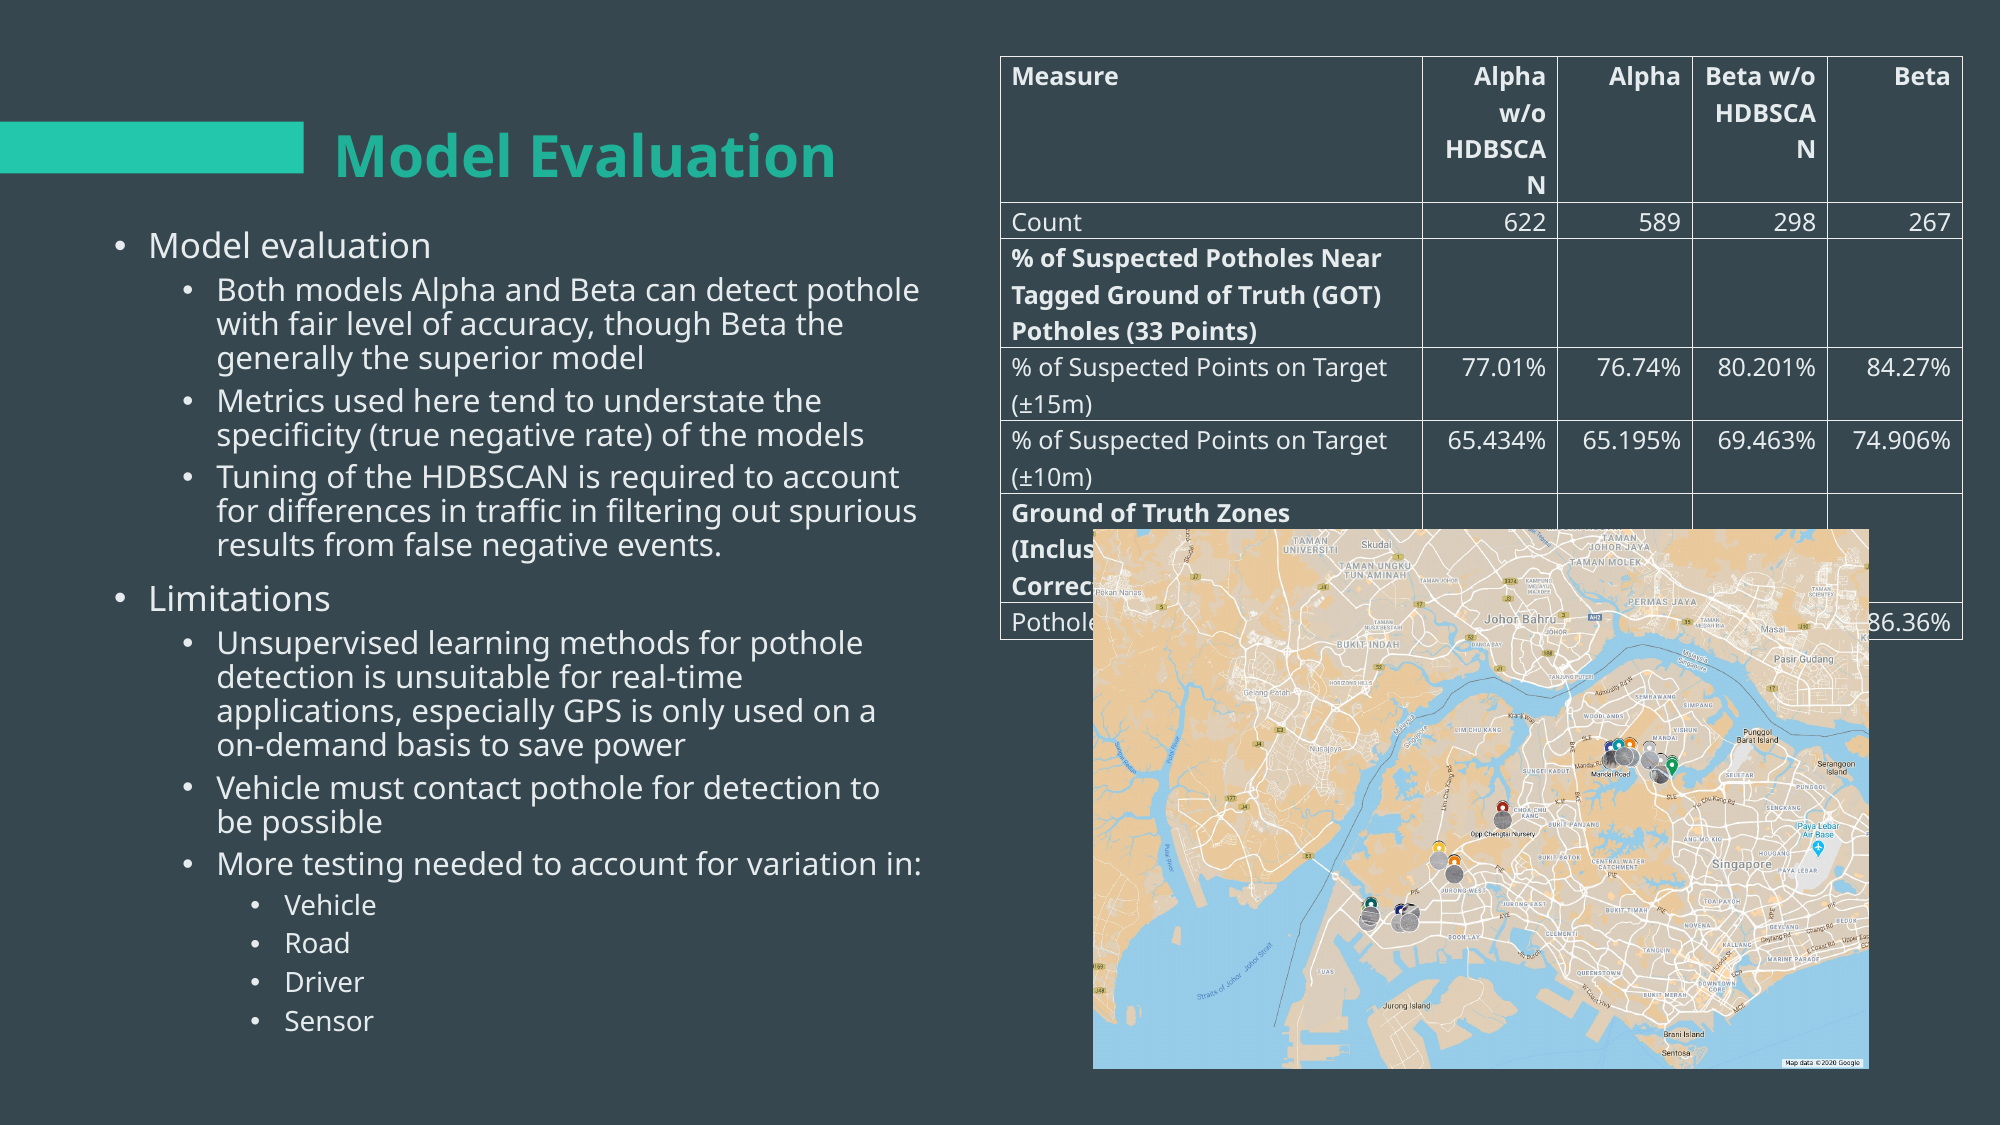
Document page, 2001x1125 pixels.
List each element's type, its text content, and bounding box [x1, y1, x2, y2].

table_cell [1423, 239, 1557, 347]
table_cell [1423, 494, 1557, 527]
table_cell Pothole Detection Accuracy [1001, 603, 1088, 639]
table_cell Count [1001, 203, 1422, 238]
table_cell [1828, 494, 1962, 602]
table_cell 76.74% [1558, 348, 1692, 420]
table_cell [1558, 494, 1692, 527]
table_cell 80.201% [1693, 348, 1827, 420]
table_header Alpha w/o HDBSCAN [1423, 57, 1557, 202]
picture [1093, 529, 1869, 1069]
table_cell [1828, 239, 1962, 347]
table_cell [1558, 239, 1692, 347]
table_cell 298 [1693, 203, 1827, 238]
table_cell 65.434% [1423, 421, 1557, 493]
table_cell 84.27% [1828, 348, 1962, 420]
text_box Model evaluation Both models Alpha and Beta can detect pothole with fair level of accuracy, though Beta the generally the superior model Metrics used here tend to understate the specificity (true negative rate) of the models Tuning of the HDBSCAN is required to account for differences in traffic in filtering out spurious results from false negative events. Limitations Unsupervised learning methods for pothole detection is unsuitable for real-time applications, especially GPS is only used on a on-demand basis to save power Vehicle must contact pothole for detection to be possible More testing needed to account for variation in: Vehicle Road Driver Sensor [99, 220, 938, 1069]
table_cell 86.36% [1873, 603, 1962, 639]
table_cell % of Suspected Points on Target (±10m) [1001, 421, 1422, 493]
table_cell % of Suspected Potholes Near Tagged Ground of Truth (GOT) Potholes (33 Points) [1001, 239, 1422, 347]
table_header Beta [1828, 57, 1962, 202]
table_cell [1693, 239, 1827, 347]
table_header Beta w/o HDBSCAN [1693, 57, 1827, 202]
table_cell 589 [1558, 203, 1692, 238]
table_header Measure [1001, 57, 1422, 202]
table_cell 74.906% [1828, 421, 1962, 493]
title Model Evaluation [318, 93, 969, 204]
table_cell Ground of Truth Zones (Inclusive of Null Cases) Correctly Predicted (22 Zones) [1001, 494, 1422, 602]
table_cell % of Suspected Points on Target (±15m) [1001, 348, 1422, 420]
table_cell 69.463% [1693, 421, 1827, 493]
table_cell 267 [1828, 203, 1962, 238]
table_header Alpha [1558, 57, 1692, 202]
table_cell 622 [1423, 203, 1557, 238]
table_cell 65.195% [1558, 421, 1692, 493]
table_cell 77.01% [1423, 348, 1557, 420]
table_cell [1693, 494, 1827, 527]
